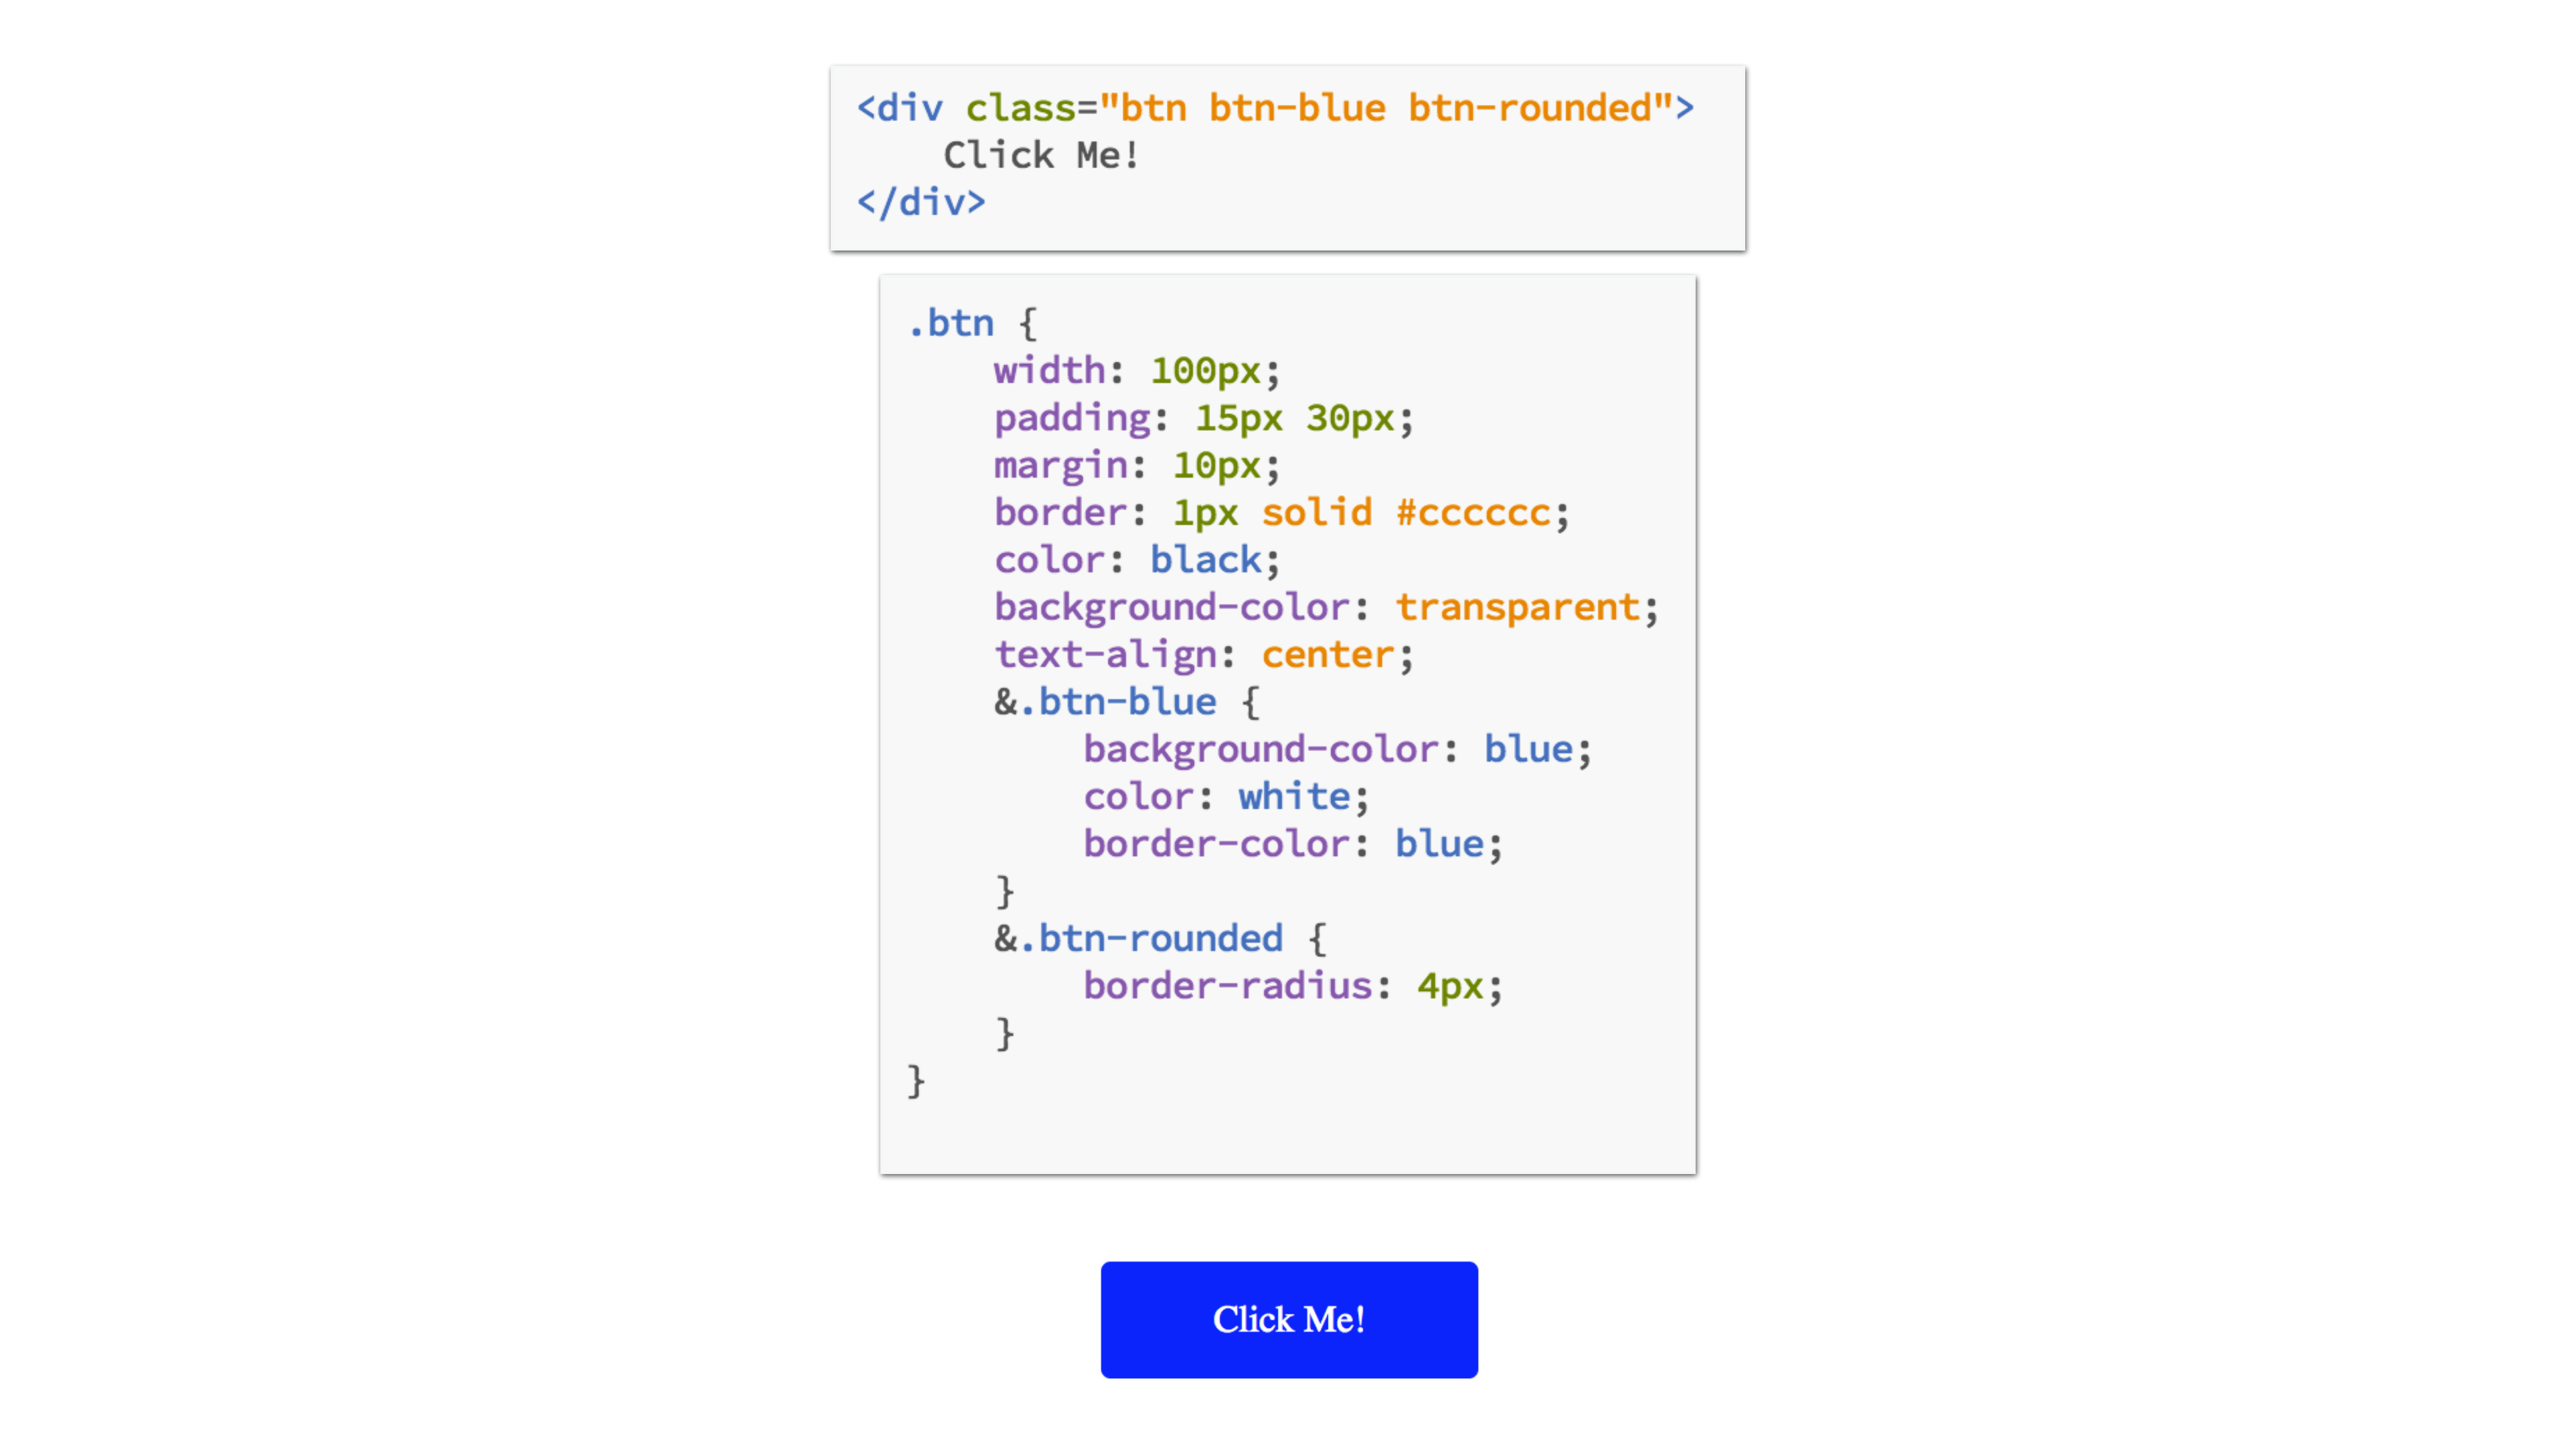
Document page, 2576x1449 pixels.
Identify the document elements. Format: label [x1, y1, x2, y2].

picture [1078, 1245, 1498, 1397]
picture [883, 278, 1693, 1171]
picture [833, 68, 1743, 249]
